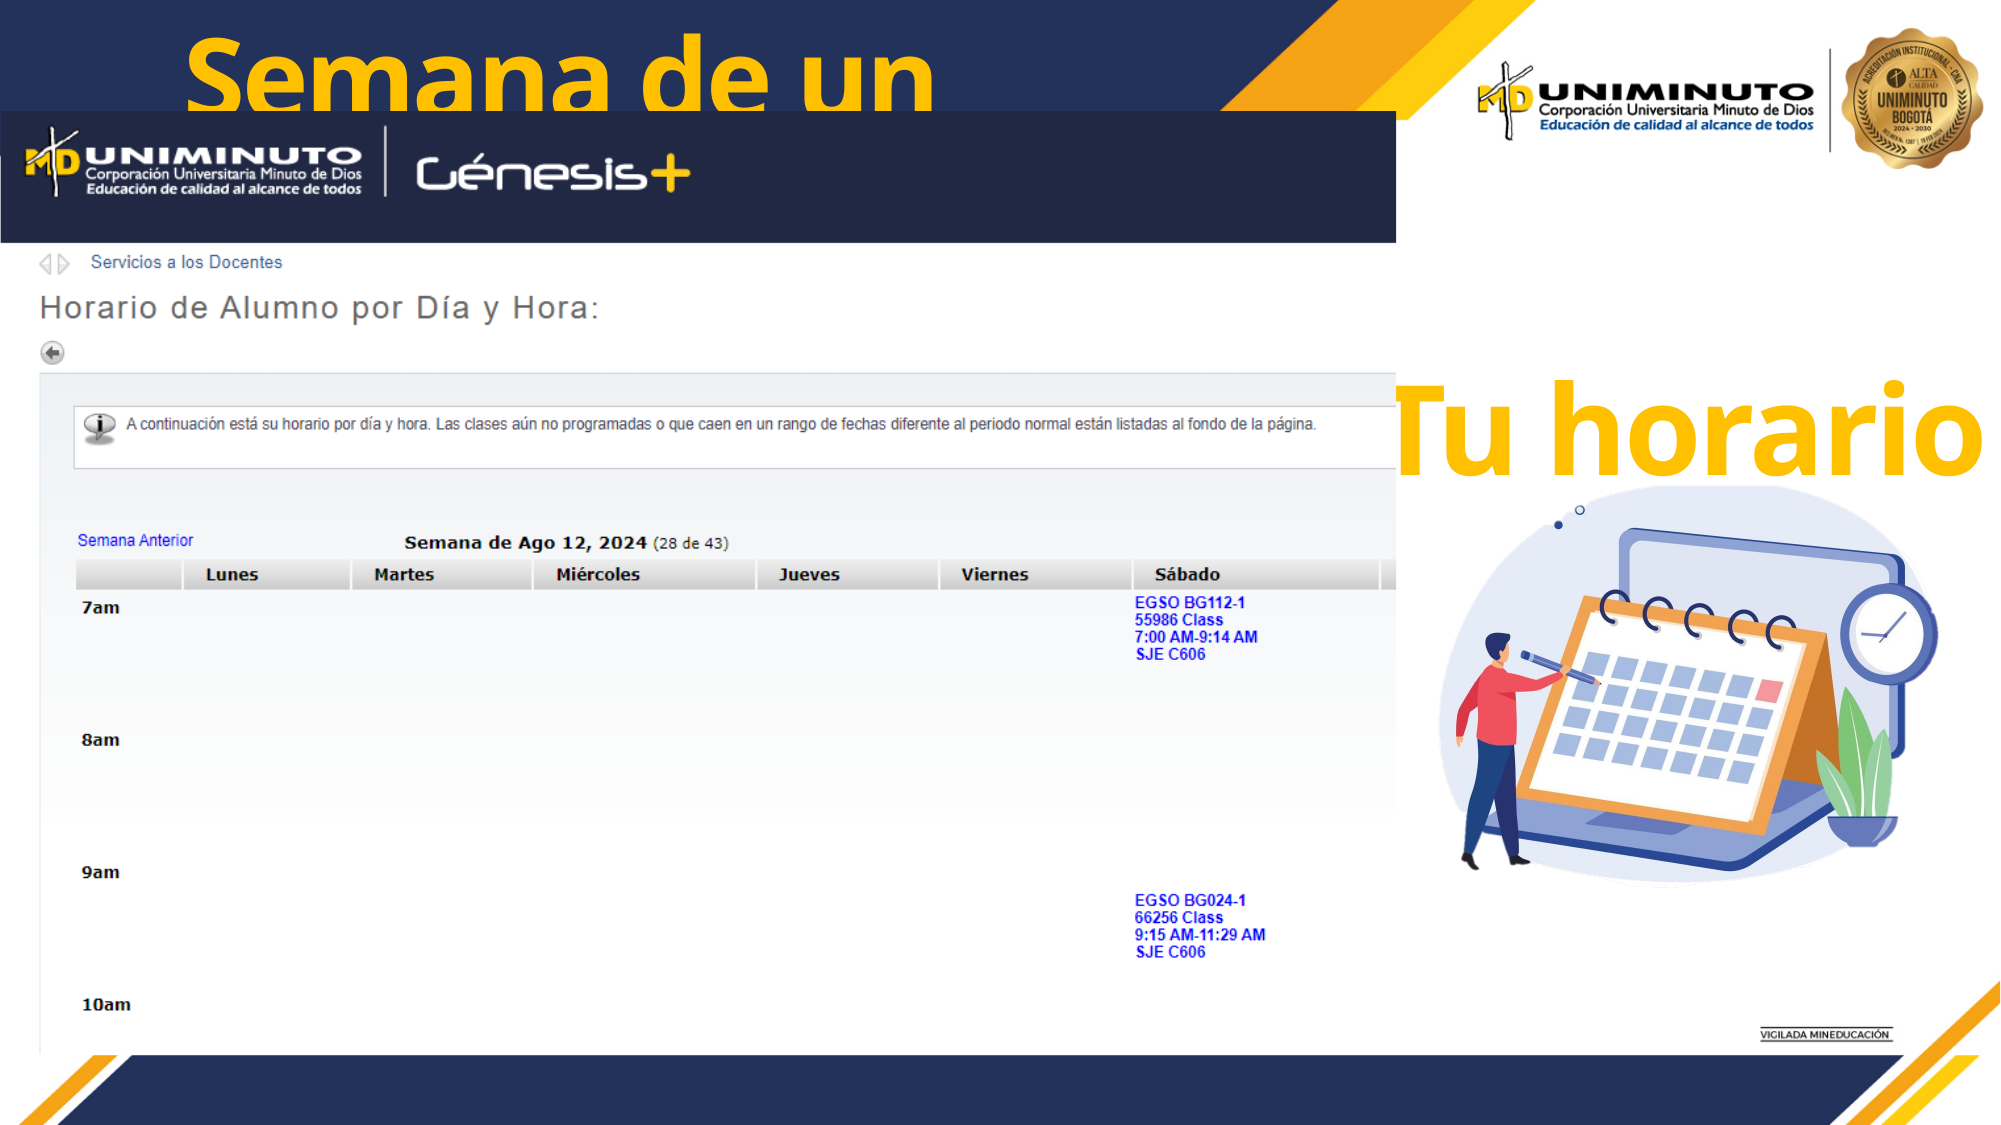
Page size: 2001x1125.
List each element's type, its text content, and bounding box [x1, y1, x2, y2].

text_box Semana de un vistazo [6, 0, 1115, 110]
text_box Tu horario [1397, 317, 2000, 501]
picture [0, 0, 2001, 1125]
